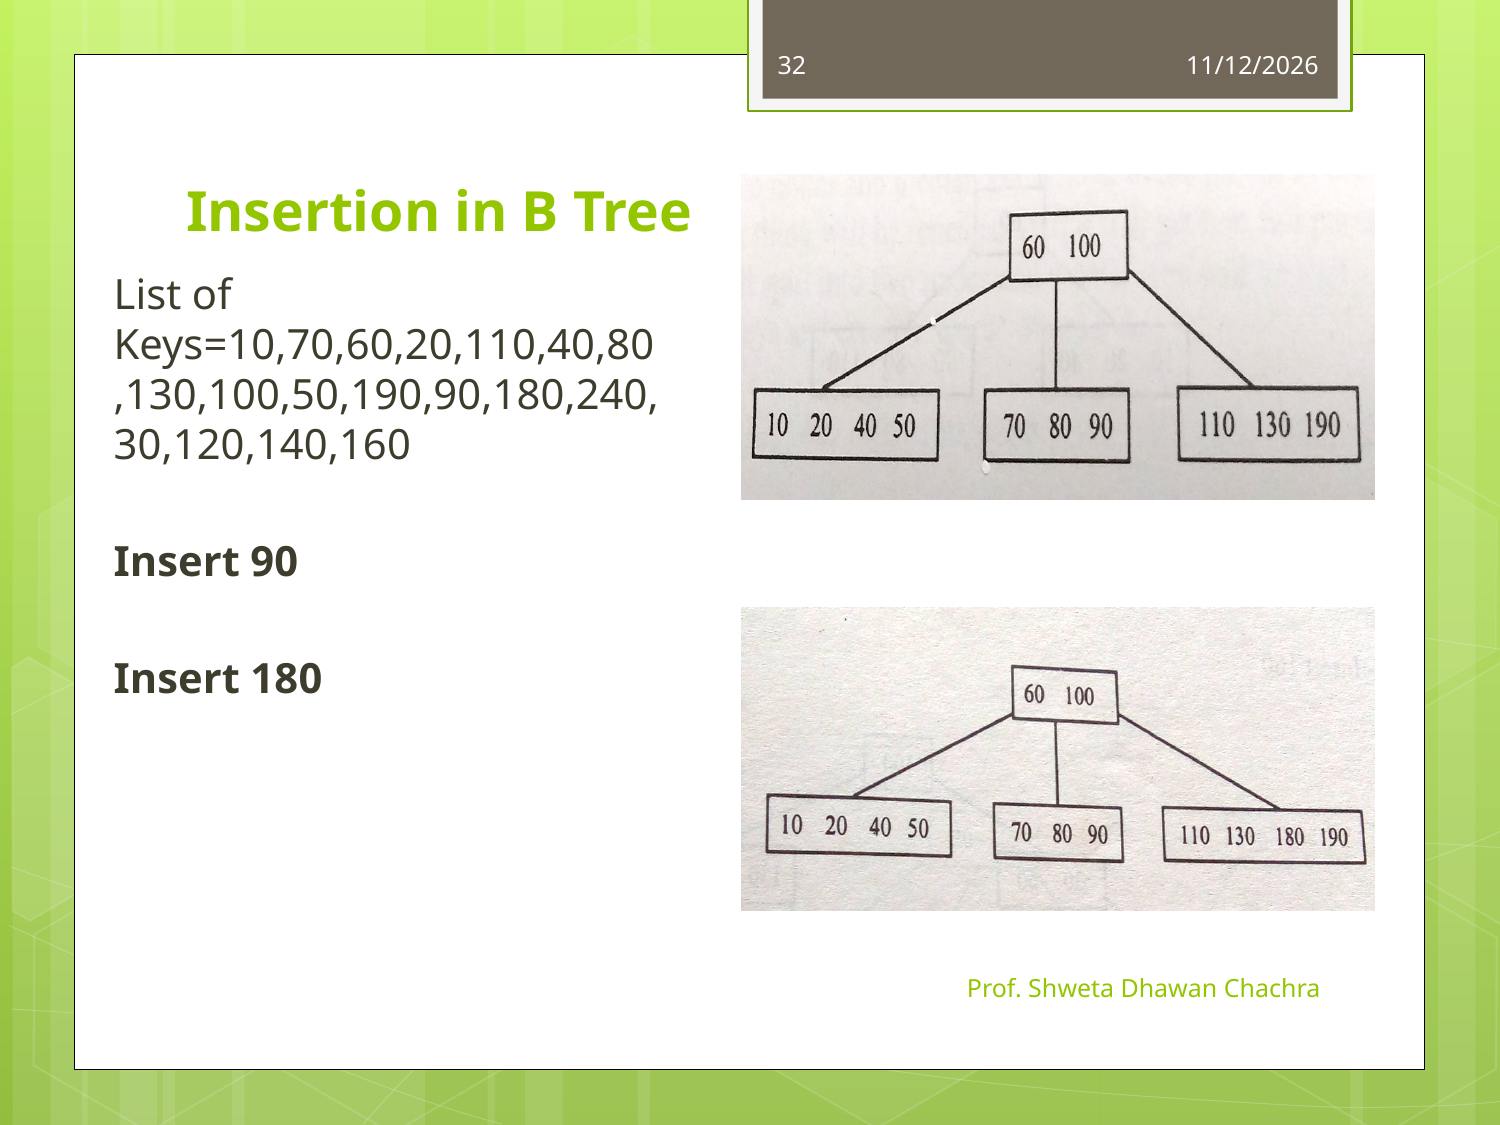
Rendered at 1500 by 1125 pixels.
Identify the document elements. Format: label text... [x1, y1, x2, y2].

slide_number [983, 36, 1334, 97]
slide_number 32 [762, 36, 982, 97]
footer Prof. Shweta Dhawan Chachra [761, 960, 1336, 1020]
text_box List of Keys=10,70,60,20,110,40,80,130,100,50,190,90,180,240,30,120,140,160 Insert 90 Insert 180 [87, 260, 675, 955]
picture [741, 174, 1376, 501]
title Insertion in B Tree [171, 168, 1324, 250]
picture [741, 607, 1376, 911]
